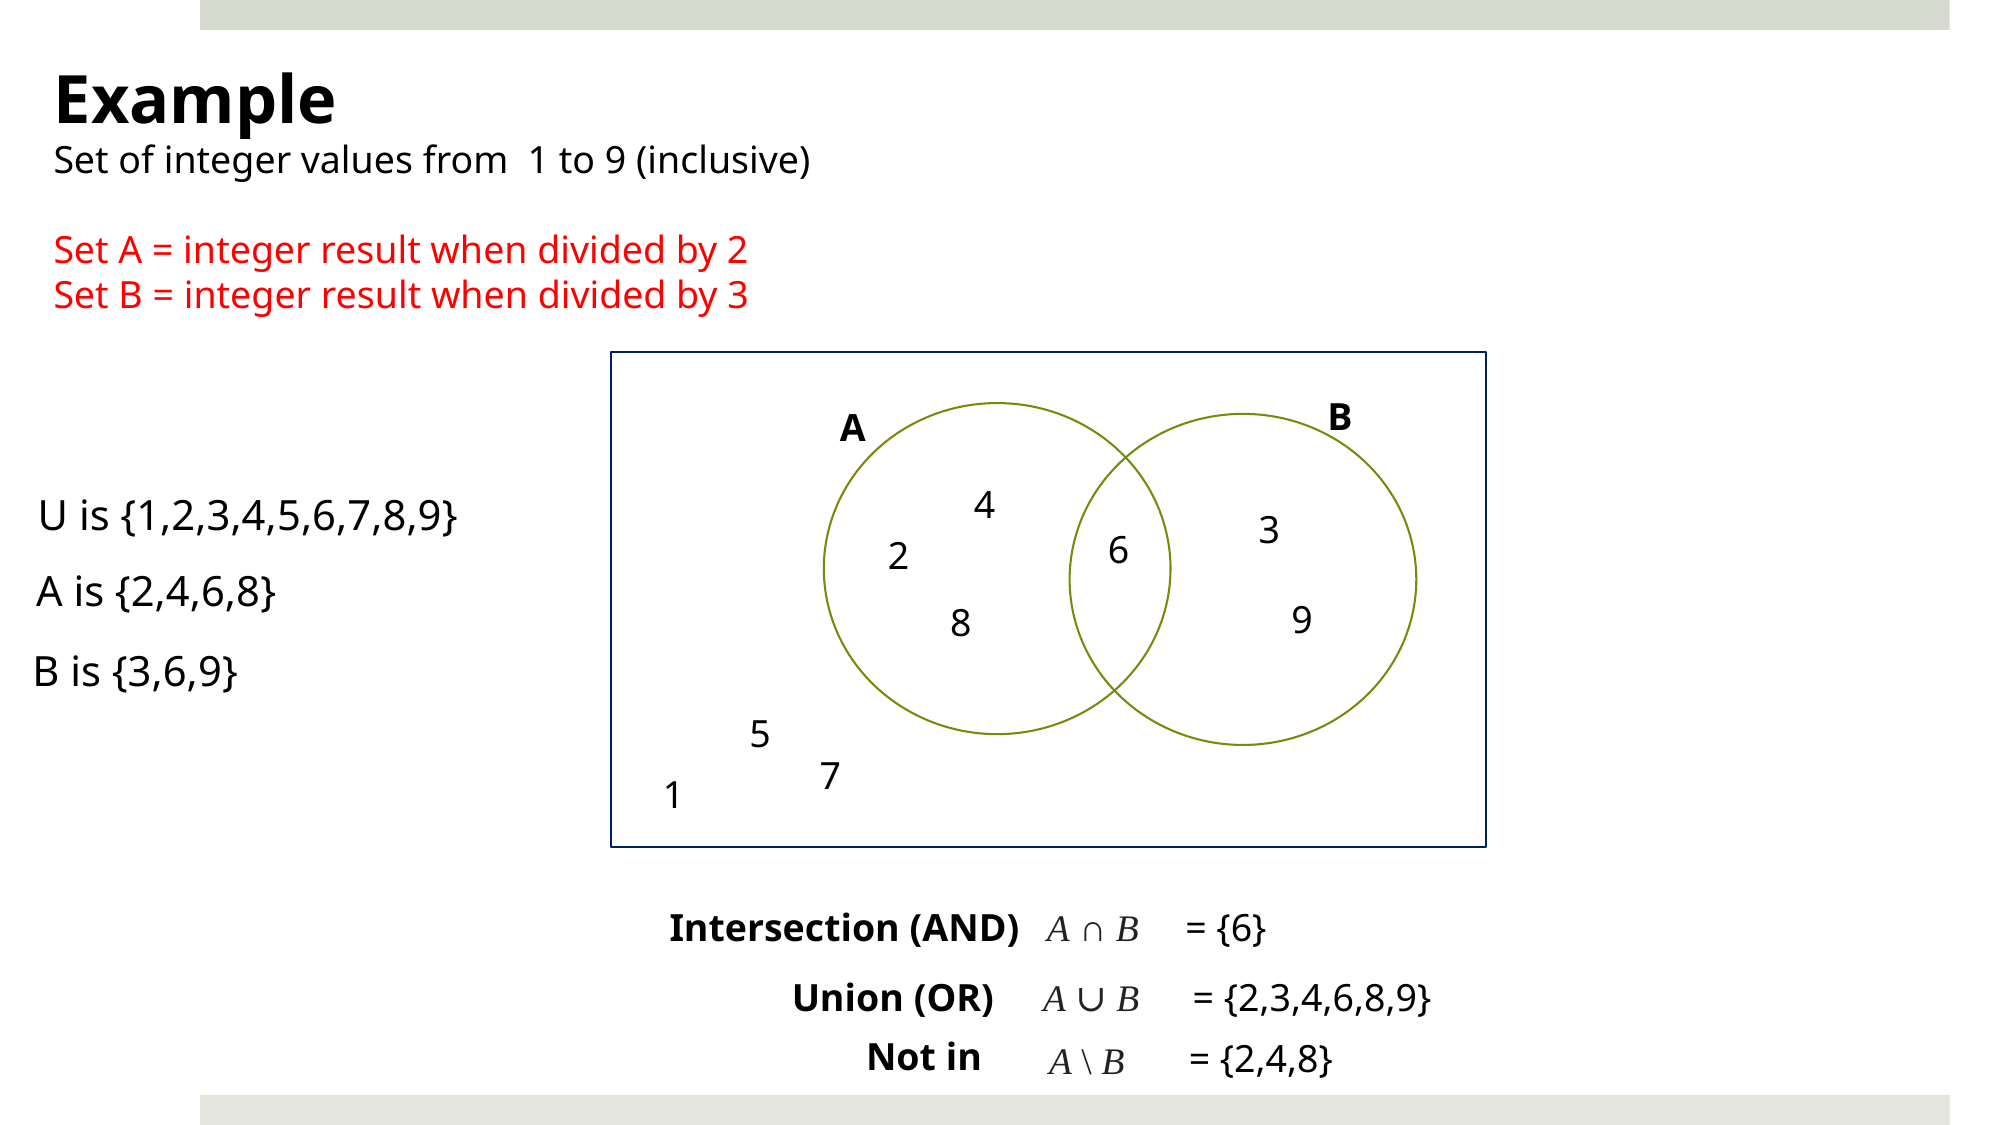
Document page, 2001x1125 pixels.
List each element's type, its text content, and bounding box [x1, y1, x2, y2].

text_box [610, 351, 1487, 848]
text_box Union (OR) [673, 966, 1009, 1027]
text_box 4 [958, 473, 1011, 533]
text_box = {6} [1170, 896, 1282, 957]
text_box = {2,3,4,6,8,9} [1177, 966, 1447, 1027]
text_box A ∩ B [1035, 896, 1154, 957]
text_box U is {1,2,3,4,5,6,7,8,9} [22, 481, 506, 547]
text_box 2 [873, 524, 925, 585]
text_box B is {3,6,9} [17, 637, 253, 702]
text_box 9 [1276, 588, 1328, 649]
text_box A ∪ B [1028, 966, 1155, 1027]
text_box 7 [804, 744, 857, 805]
text_box Intersection (AND) [587, 896, 1035, 957]
text_box A is {2,4,6,8} [21, 556, 292, 622]
text_box A \ B [1034, 1029, 1150, 1090]
text_box Not in [678, 1025, 997, 1085]
text_box = {2,4,8} [1173, 1027, 1348, 1087]
text_box 8 [935, 591, 987, 651]
text_box Example Set of integer values from 1 to 9 (inclusive) Set A = integer result when divided by 2 Set B = integer result when divided by 3 [38, 49, 1395, 324]
text_box 5 [734, 702, 786, 763]
